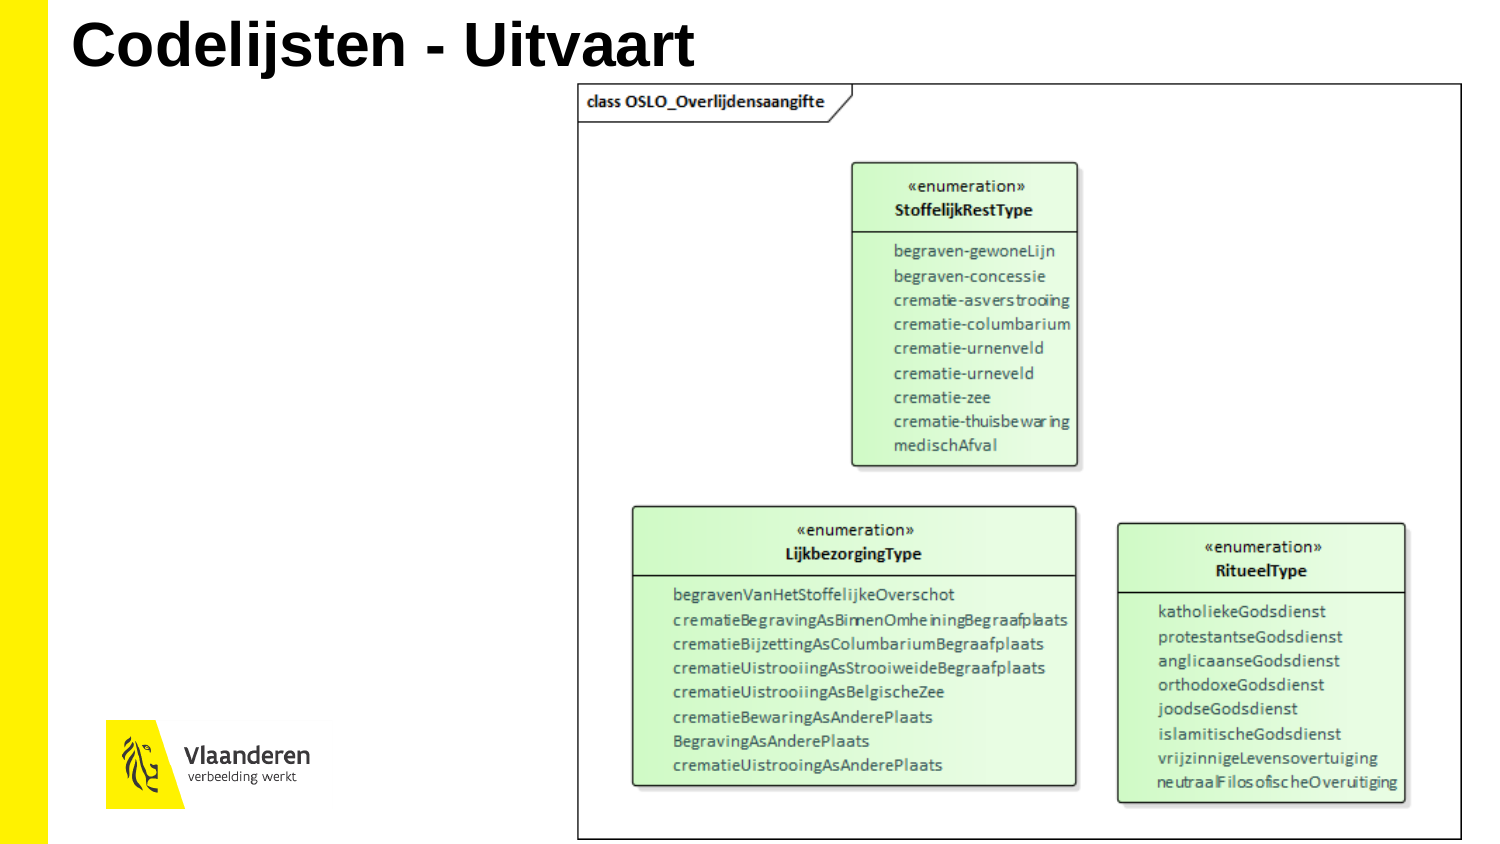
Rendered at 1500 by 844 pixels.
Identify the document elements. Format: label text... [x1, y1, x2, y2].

picture [576, 82, 1462, 840]
picture [106, 720, 333, 809]
text_box Codelijsten - Uitvaart [60, 0, 1071, 84]
